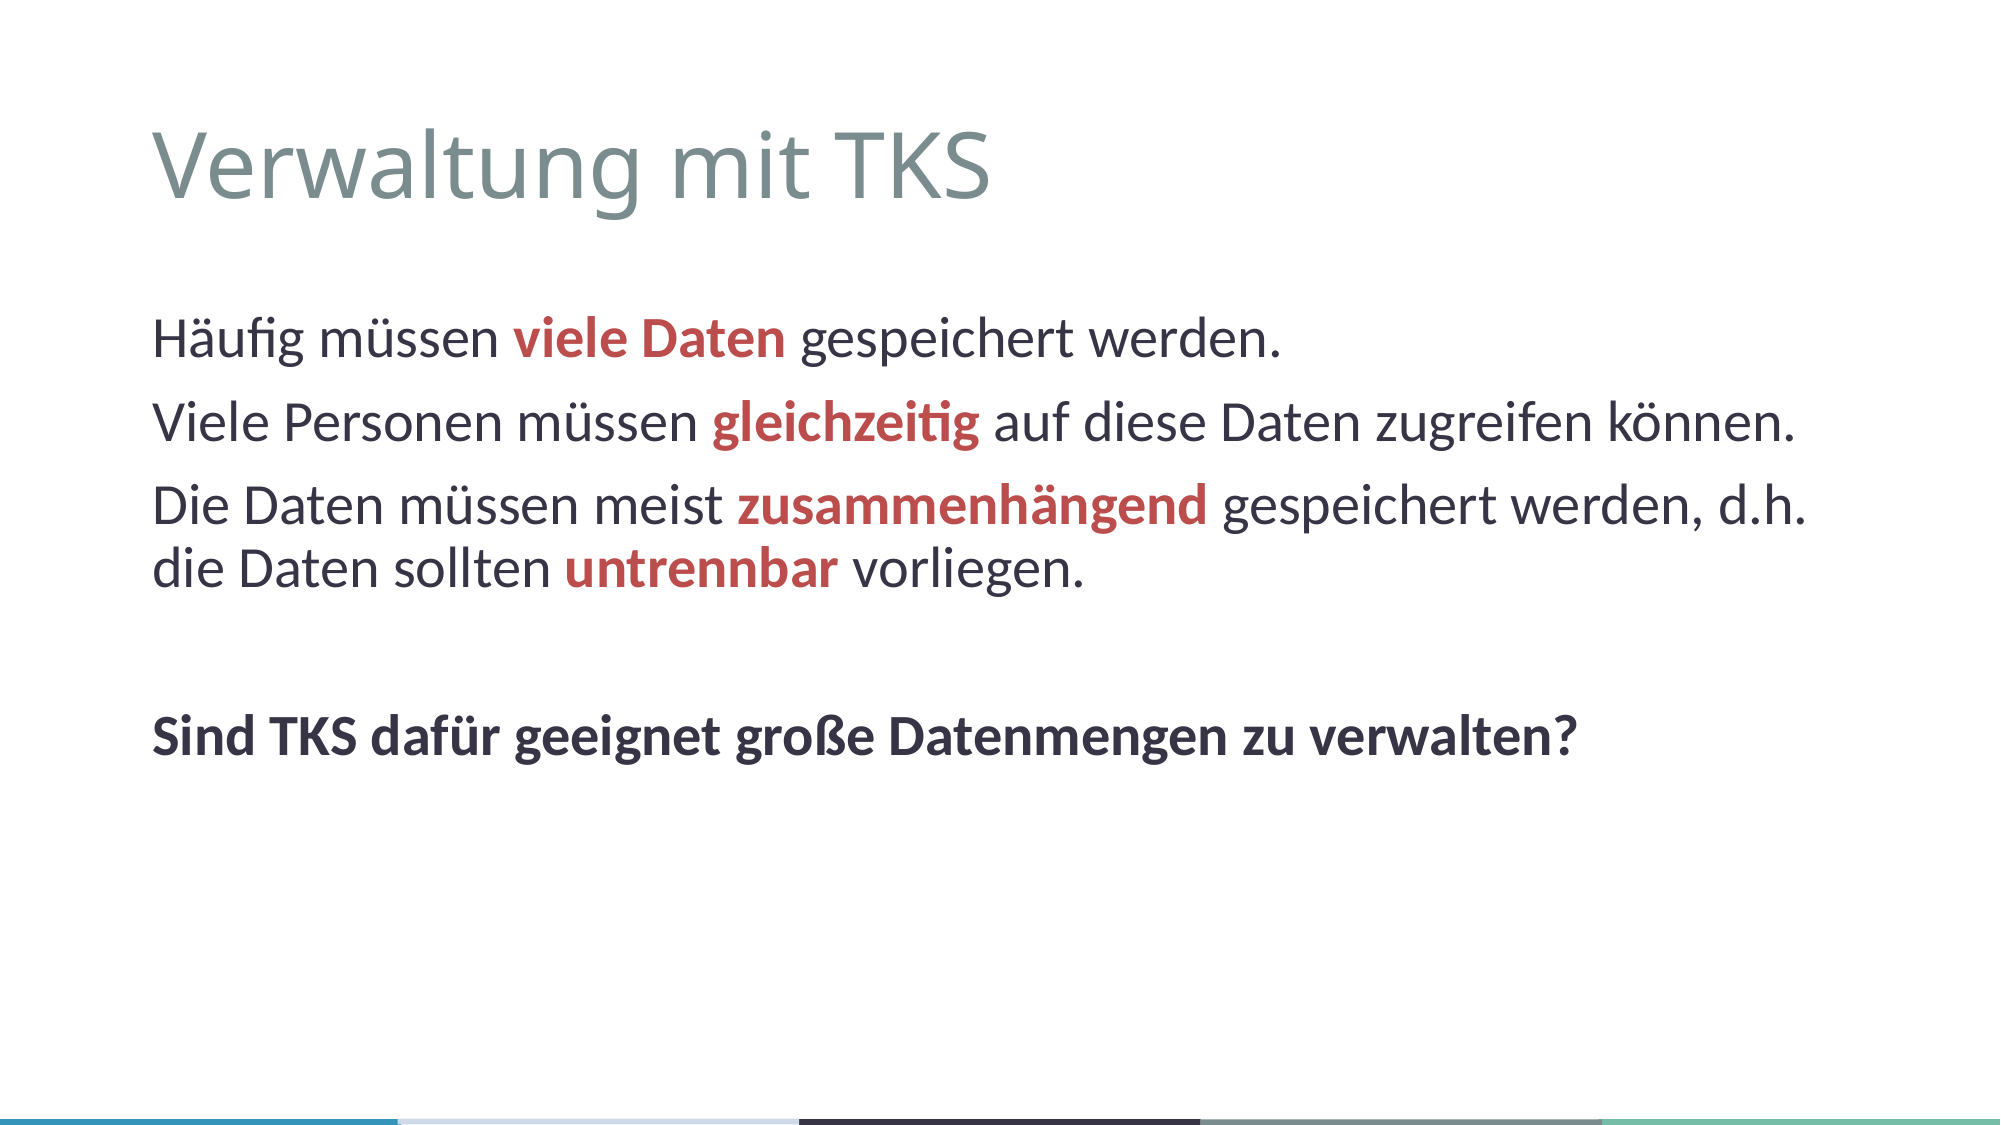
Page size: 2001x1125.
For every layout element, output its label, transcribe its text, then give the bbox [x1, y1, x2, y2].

title Verwaltung mit TKS [137, 59, 1863, 278]
list Häufig müssen viele Daten gespeichert werden. Viele Personen müssen gleichzeitig auf diese Daten zugreifen können. Die Daten müssen meist zusammenhängend gespeichert werden, d.h. die Daten sollten untrennbar vorliegen. Sind TKS dafür geeignet große Datenmengen zu verwalten? [137, 299, 1863, 1014]
